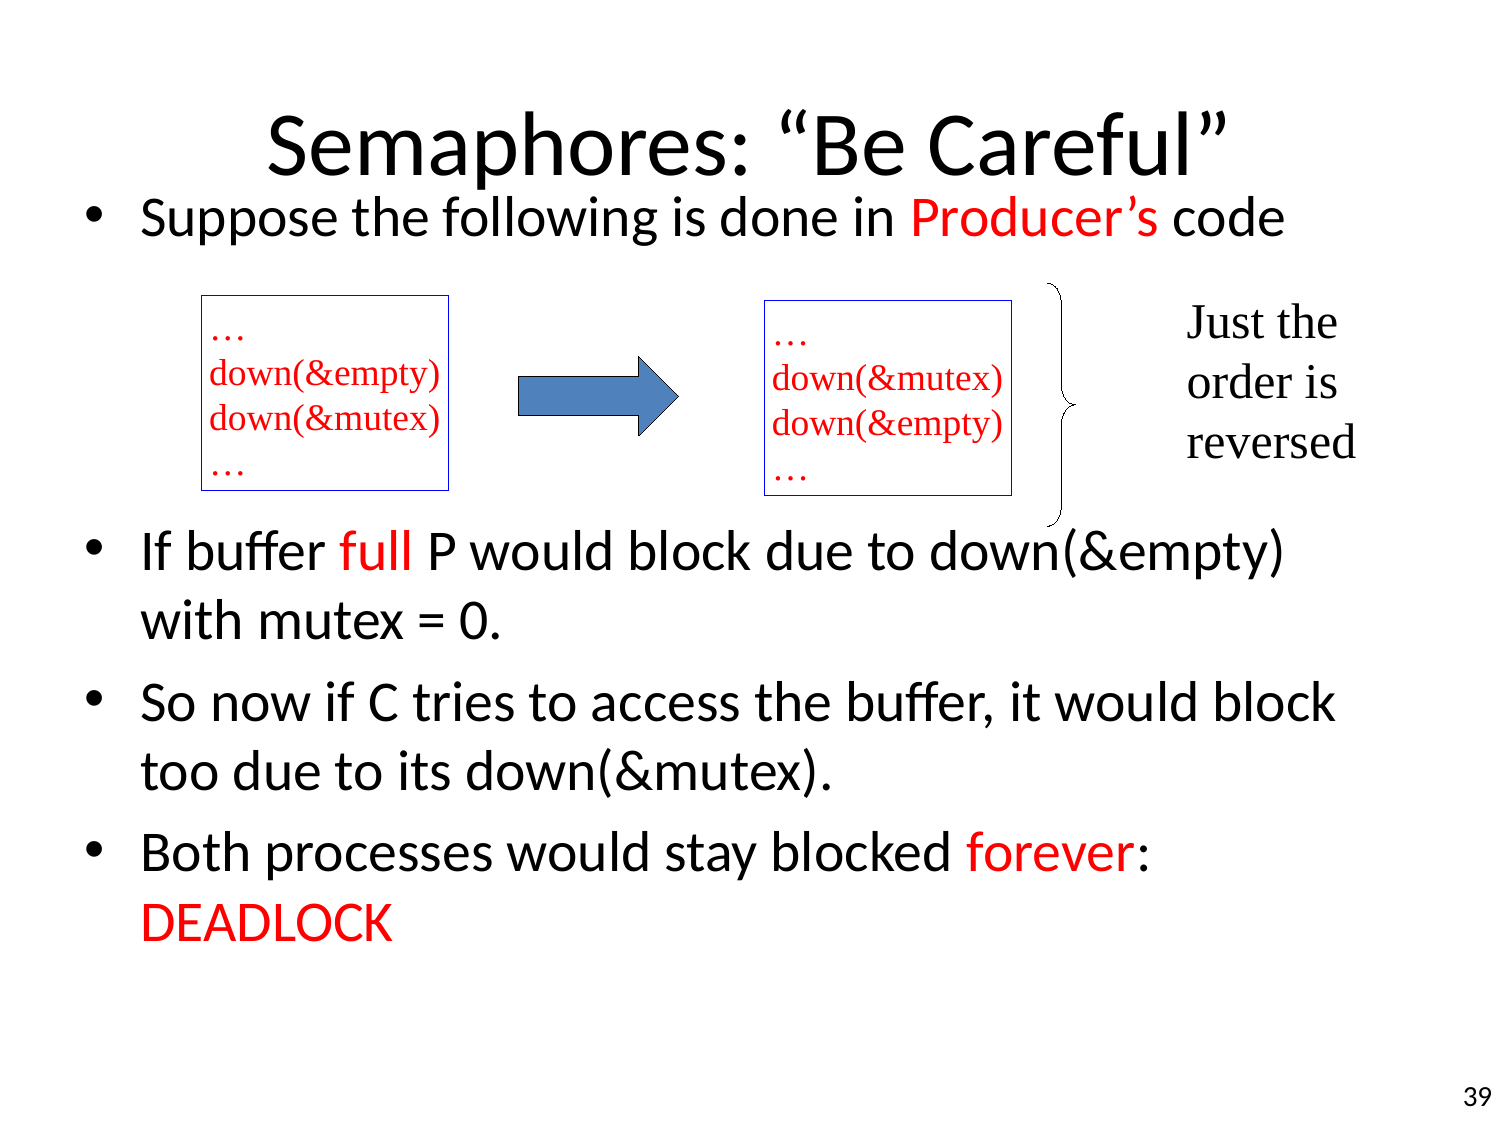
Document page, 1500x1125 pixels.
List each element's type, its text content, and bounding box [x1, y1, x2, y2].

title Semaphores: “Be Careful” [74, 44, 1426, 234]
text_box [518, 356, 679, 436]
text_box … down(&empty) down(&mutex) … [201, 295, 449, 491]
text_box … down(&mutex) down(&empty) … [764, 300, 1012, 496]
text_box Just the order is reversed [1179, 280, 1435, 476]
text_box [1047, 283, 1076, 527]
slide_number 39 [1453, 1070, 1500, 1119]
list Suppose the following is done in Producer’s code If buffer full P would block due to down(&empty) with mutex = 0. So now if C tries to access the buffer, it would block too due to its down(&mutex). Both processes would stay blocked forever: DEADLOCK [76, 171, 1411, 992]
